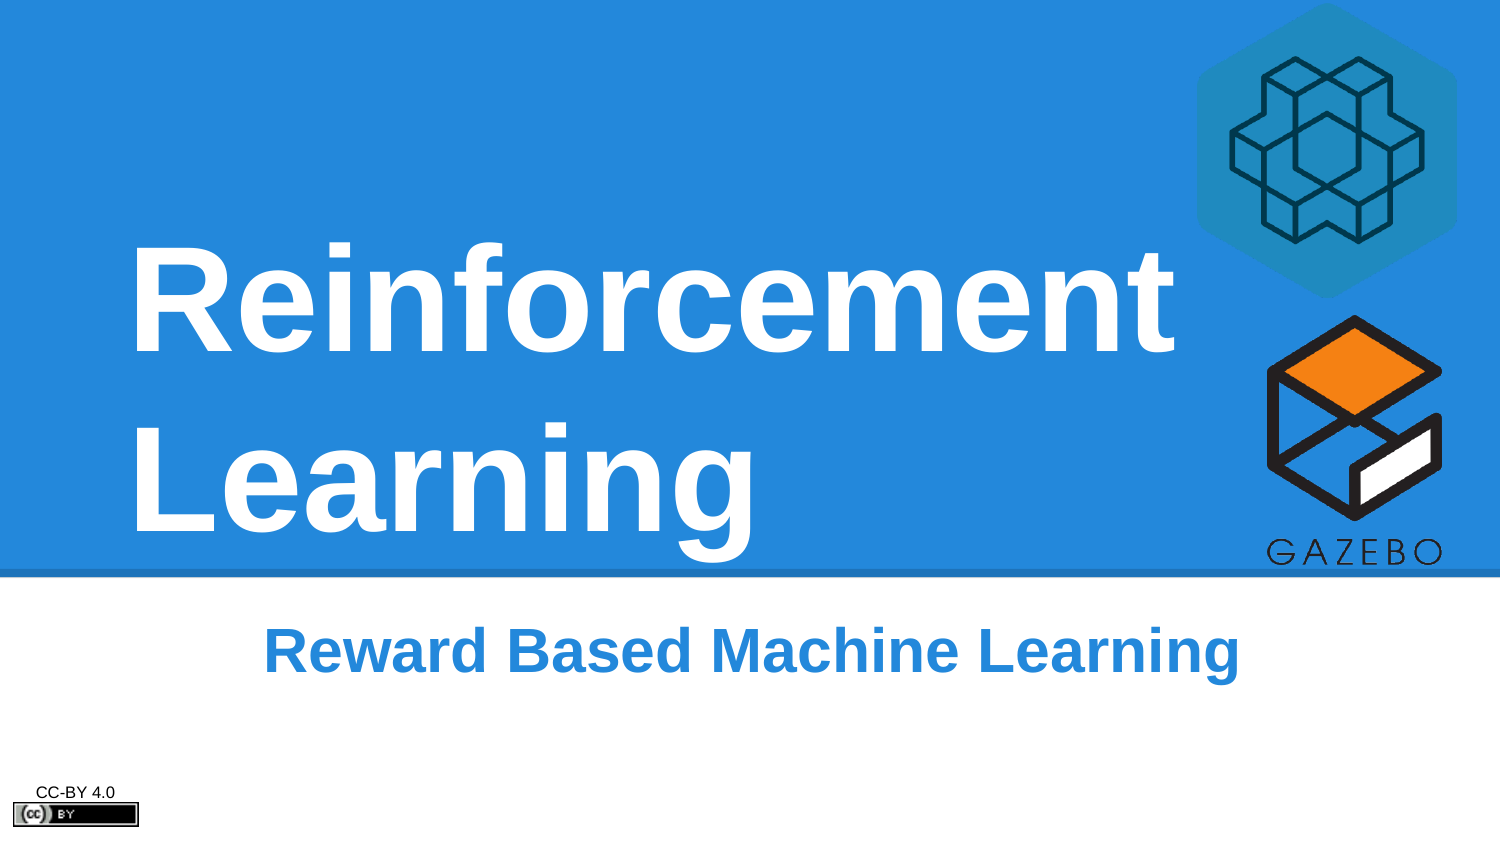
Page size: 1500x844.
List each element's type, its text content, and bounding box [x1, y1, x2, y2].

text_box CC-BY 4.0 [13, 767, 139, 802]
picture [12, 802, 139, 827]
picture [1197, 2, 1458, 298]
picture [1267, 315, 1442, 565]
title Reinforcement Learning [112, 306, 1388, 577]
subtitle Reward Based Machine Learning [112, 594, 1388, 722]
